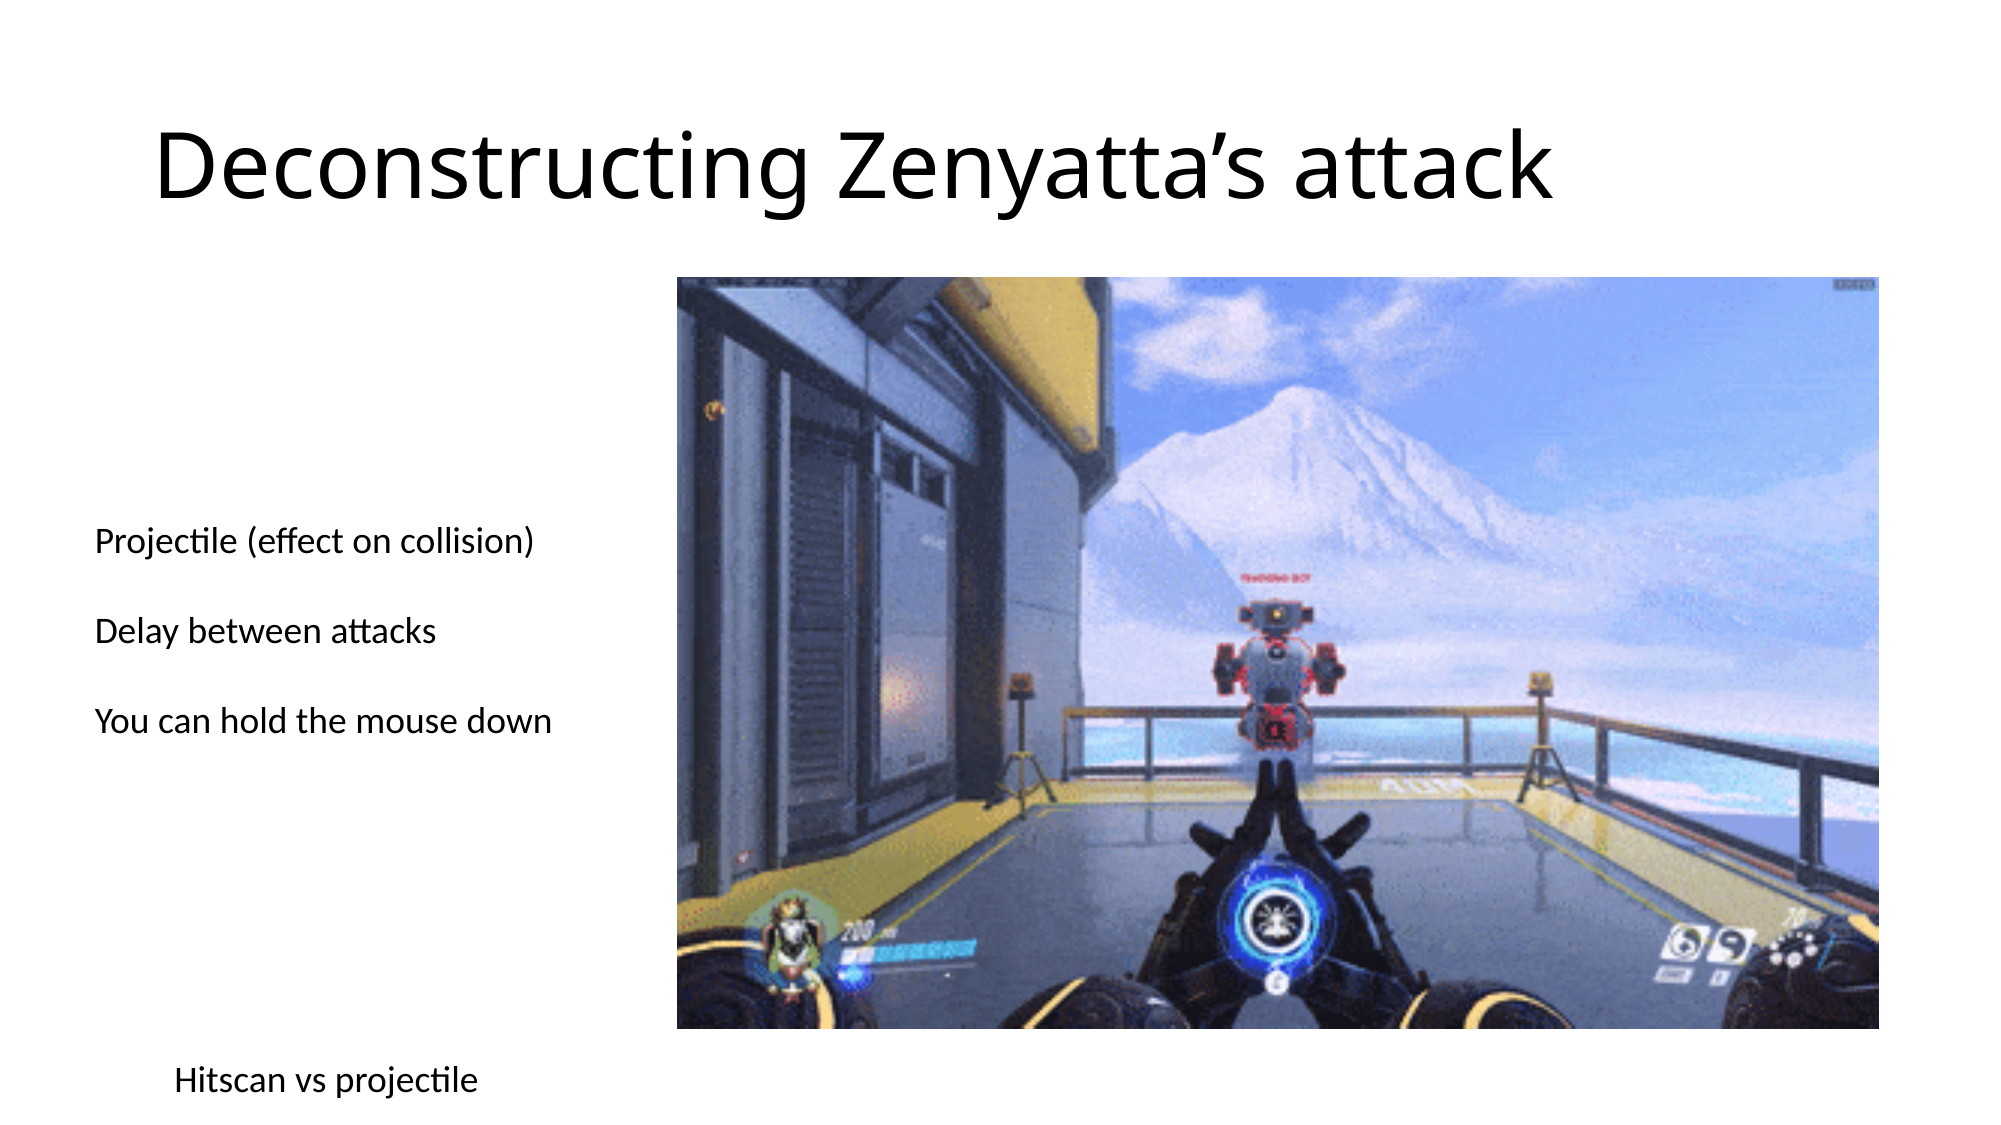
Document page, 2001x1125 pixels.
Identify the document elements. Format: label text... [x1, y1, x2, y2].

text_box Hitscan vs projectile [159, 1047, 575, 1107]
picture [676, 277, 1879, 1029]
text_box Projectile (effect on collision) Delay between attacks You can hold the mouse down [80, 508, 655, 794]
title Deconstructing Zenyatta’s attack [137, 59, 1863, 278]
